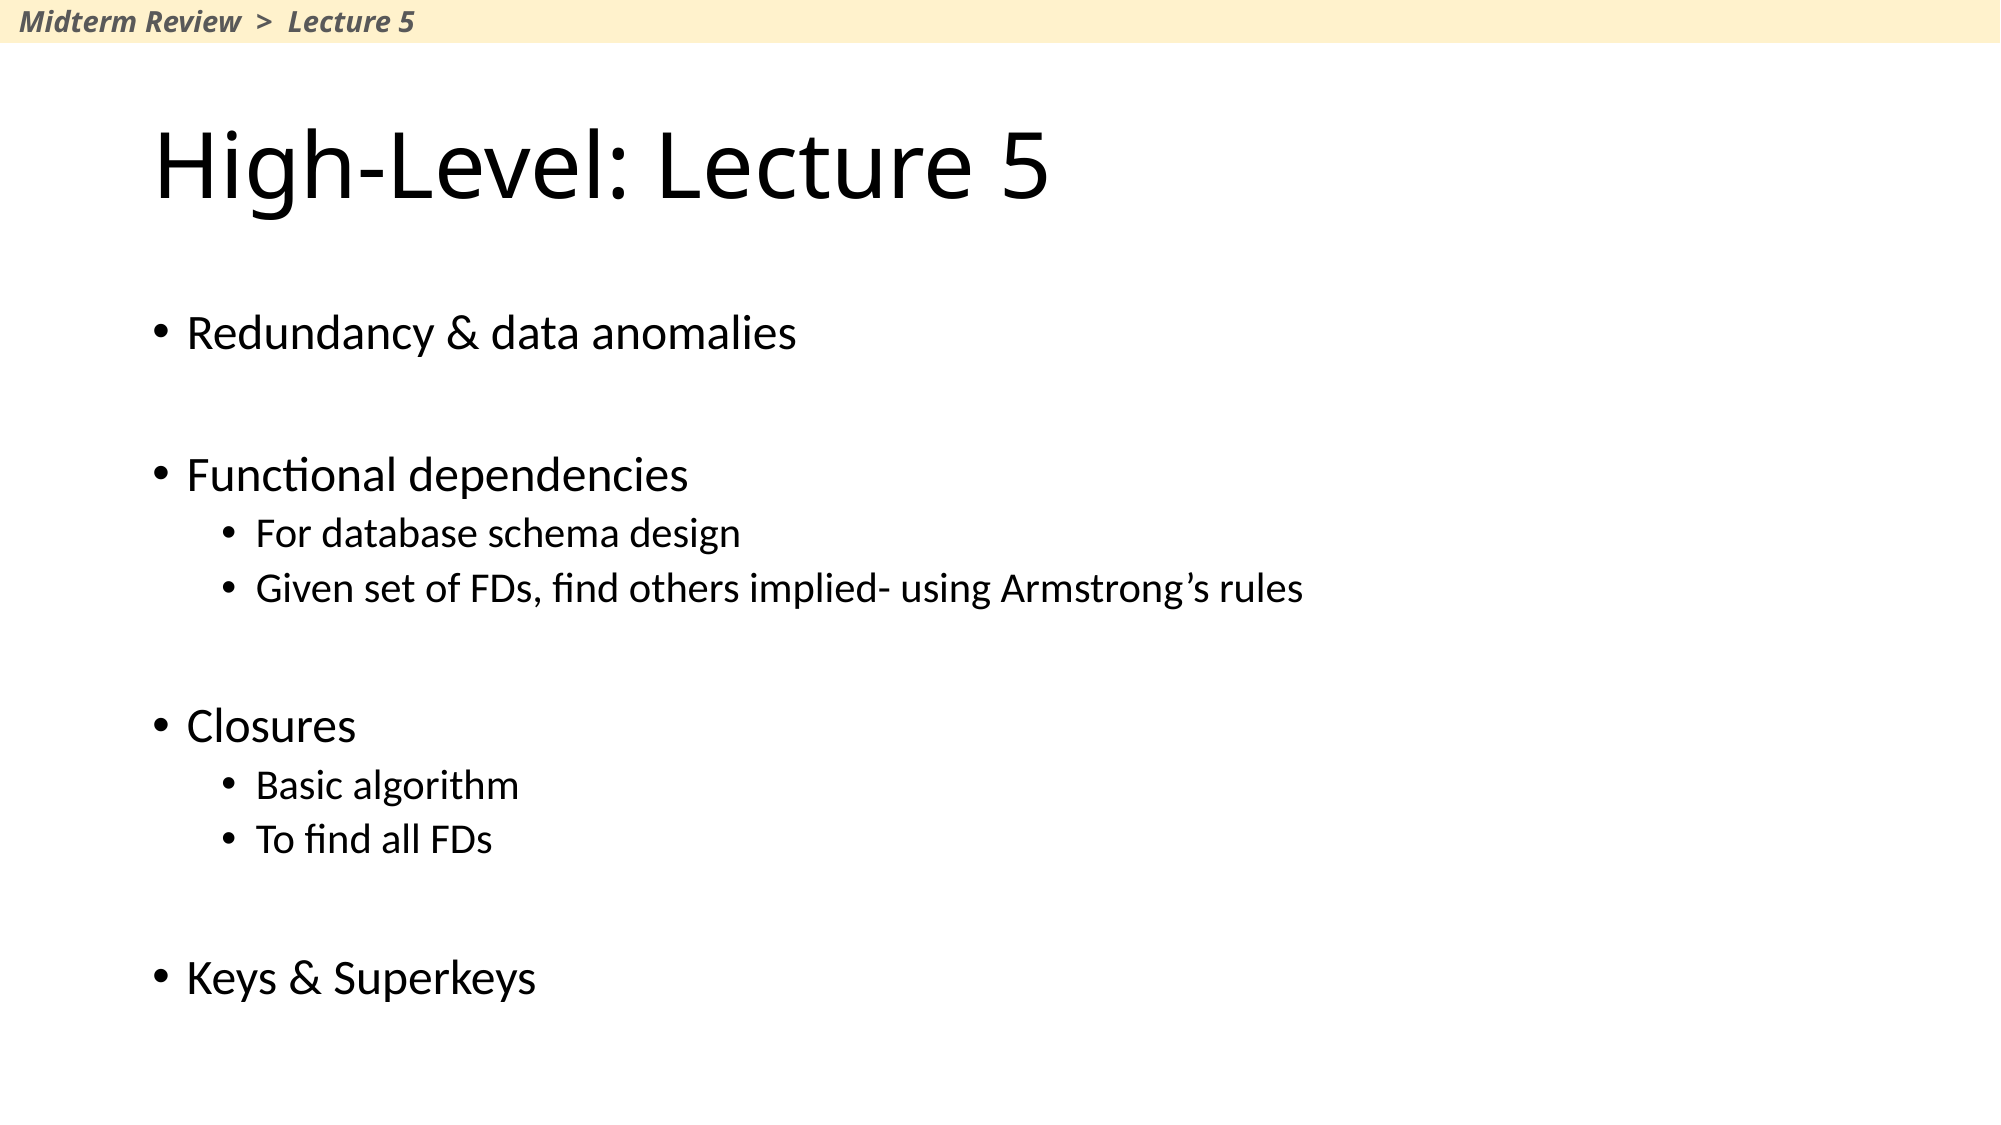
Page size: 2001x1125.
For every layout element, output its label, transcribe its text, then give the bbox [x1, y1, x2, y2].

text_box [0, 0, 2000, 47]
list Redundancy & data anomalies Functional dependencies For database schema design Given set of FDs, find others implied- using Armstrong’s rules Closures Basic algorithm To find all FDs Keys & Superkeys [137, 299, 1863, 1014]
title High-Level: Lecture 5 [137, 59, 1863, 278]
